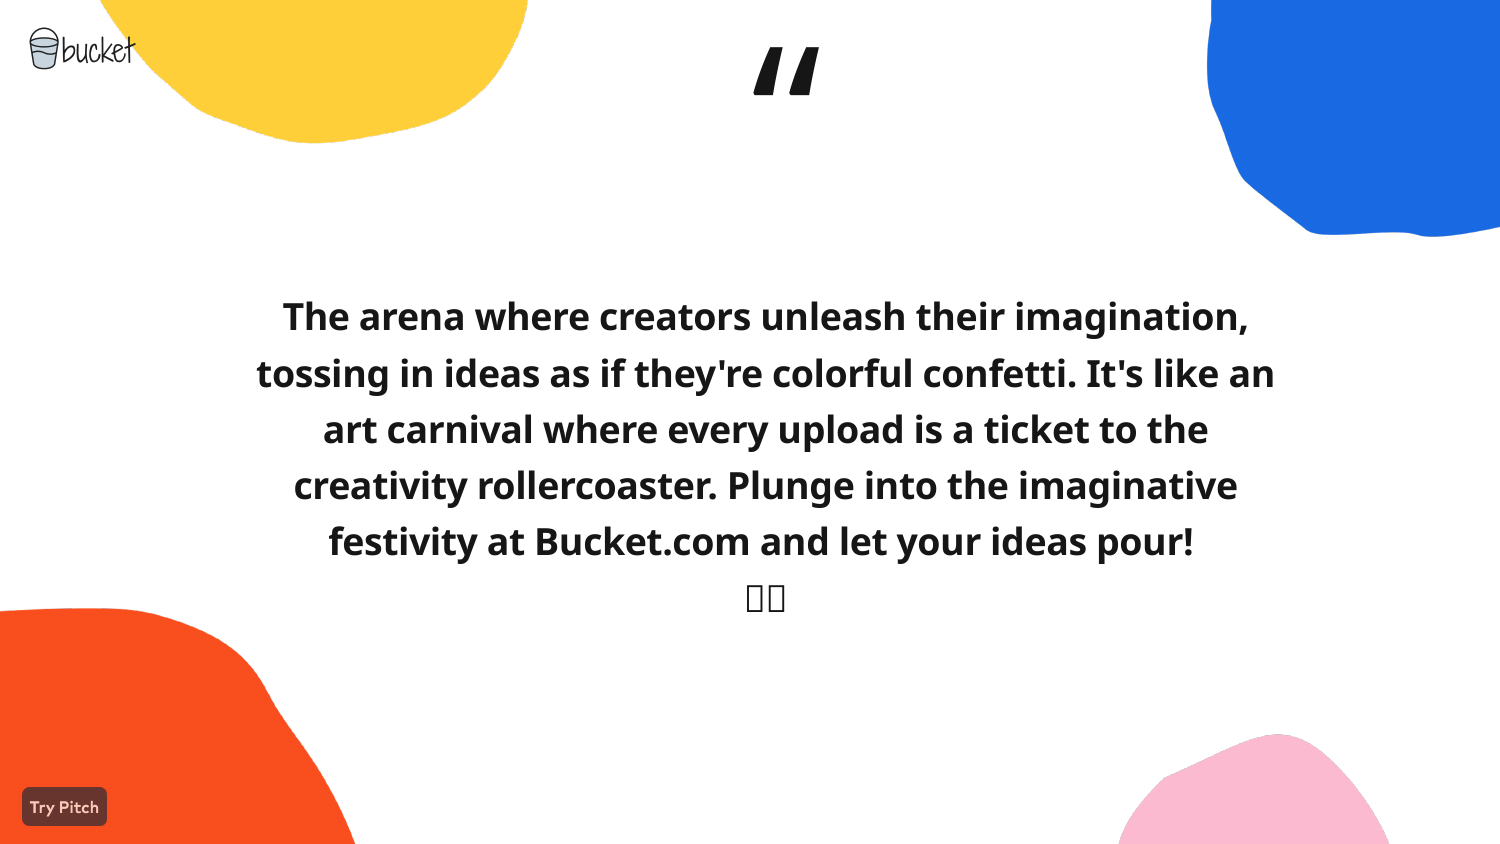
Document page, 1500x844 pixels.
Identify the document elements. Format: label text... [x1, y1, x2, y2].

text_box The arena where creators unleash their imagination, tossing in ideas as if they're colorful confetti. It's like an art carnival where every upload is a ticket to the creativity rollercoaster. Plunge into the imaginative festivity at Bucket.com and let your ideas pour! 🎨🌟 [240, 281, 1291, 620]
picture [1118, 0, 1500, 364]
picture [0, 421, 590, 844]
picture [0, 0, 708, 281]
picture [1063, 682, 1462, 844]
text_box “ [751, 31, 822, 227]
